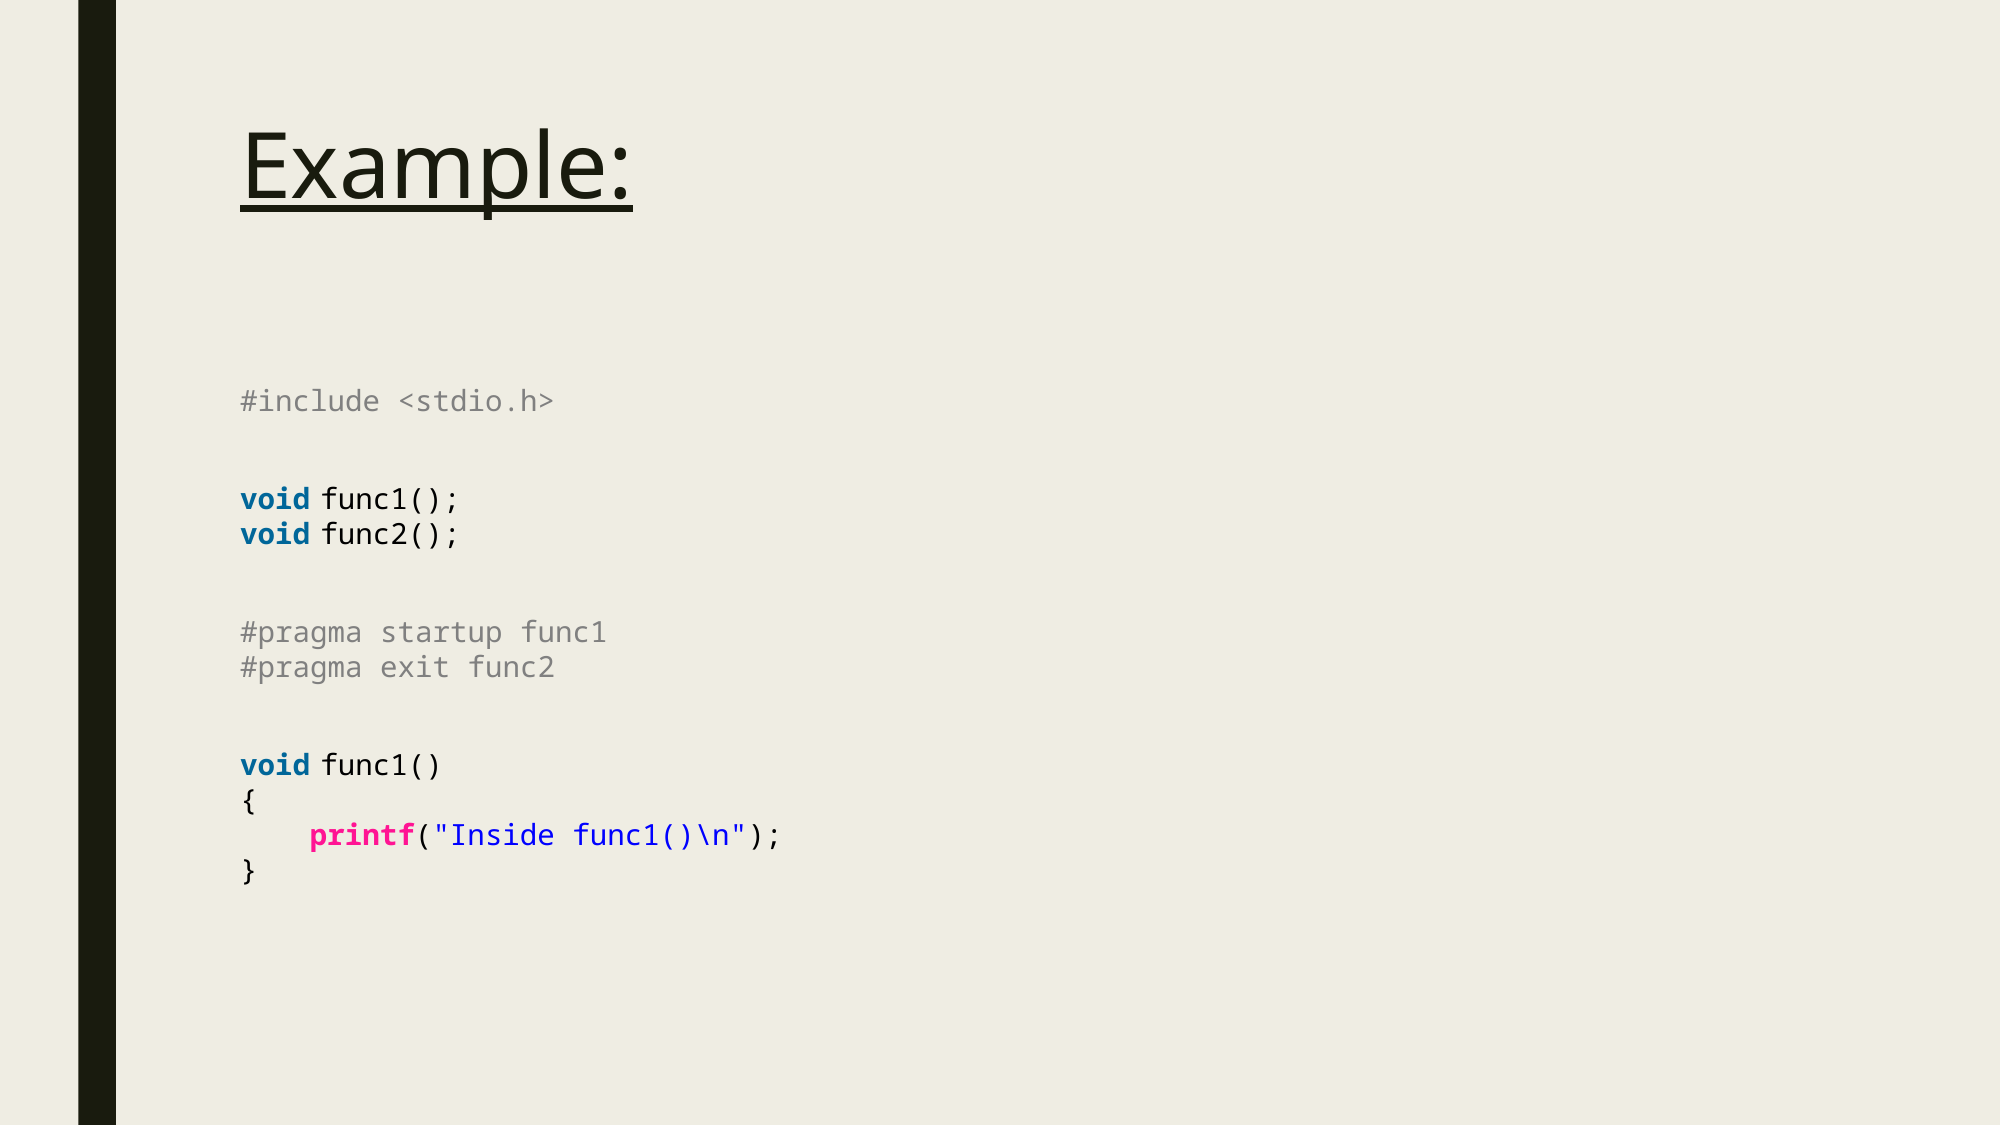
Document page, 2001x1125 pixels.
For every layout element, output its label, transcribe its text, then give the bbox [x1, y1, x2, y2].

title Example: [225, 112, 1800, 357]
list #include <stdio.h> void func1(); void func2(); #pragma startup func1 #pragma exit func2 void func1() { printf("Inside func1()\n"); } [225, 375, 1800, 963]
